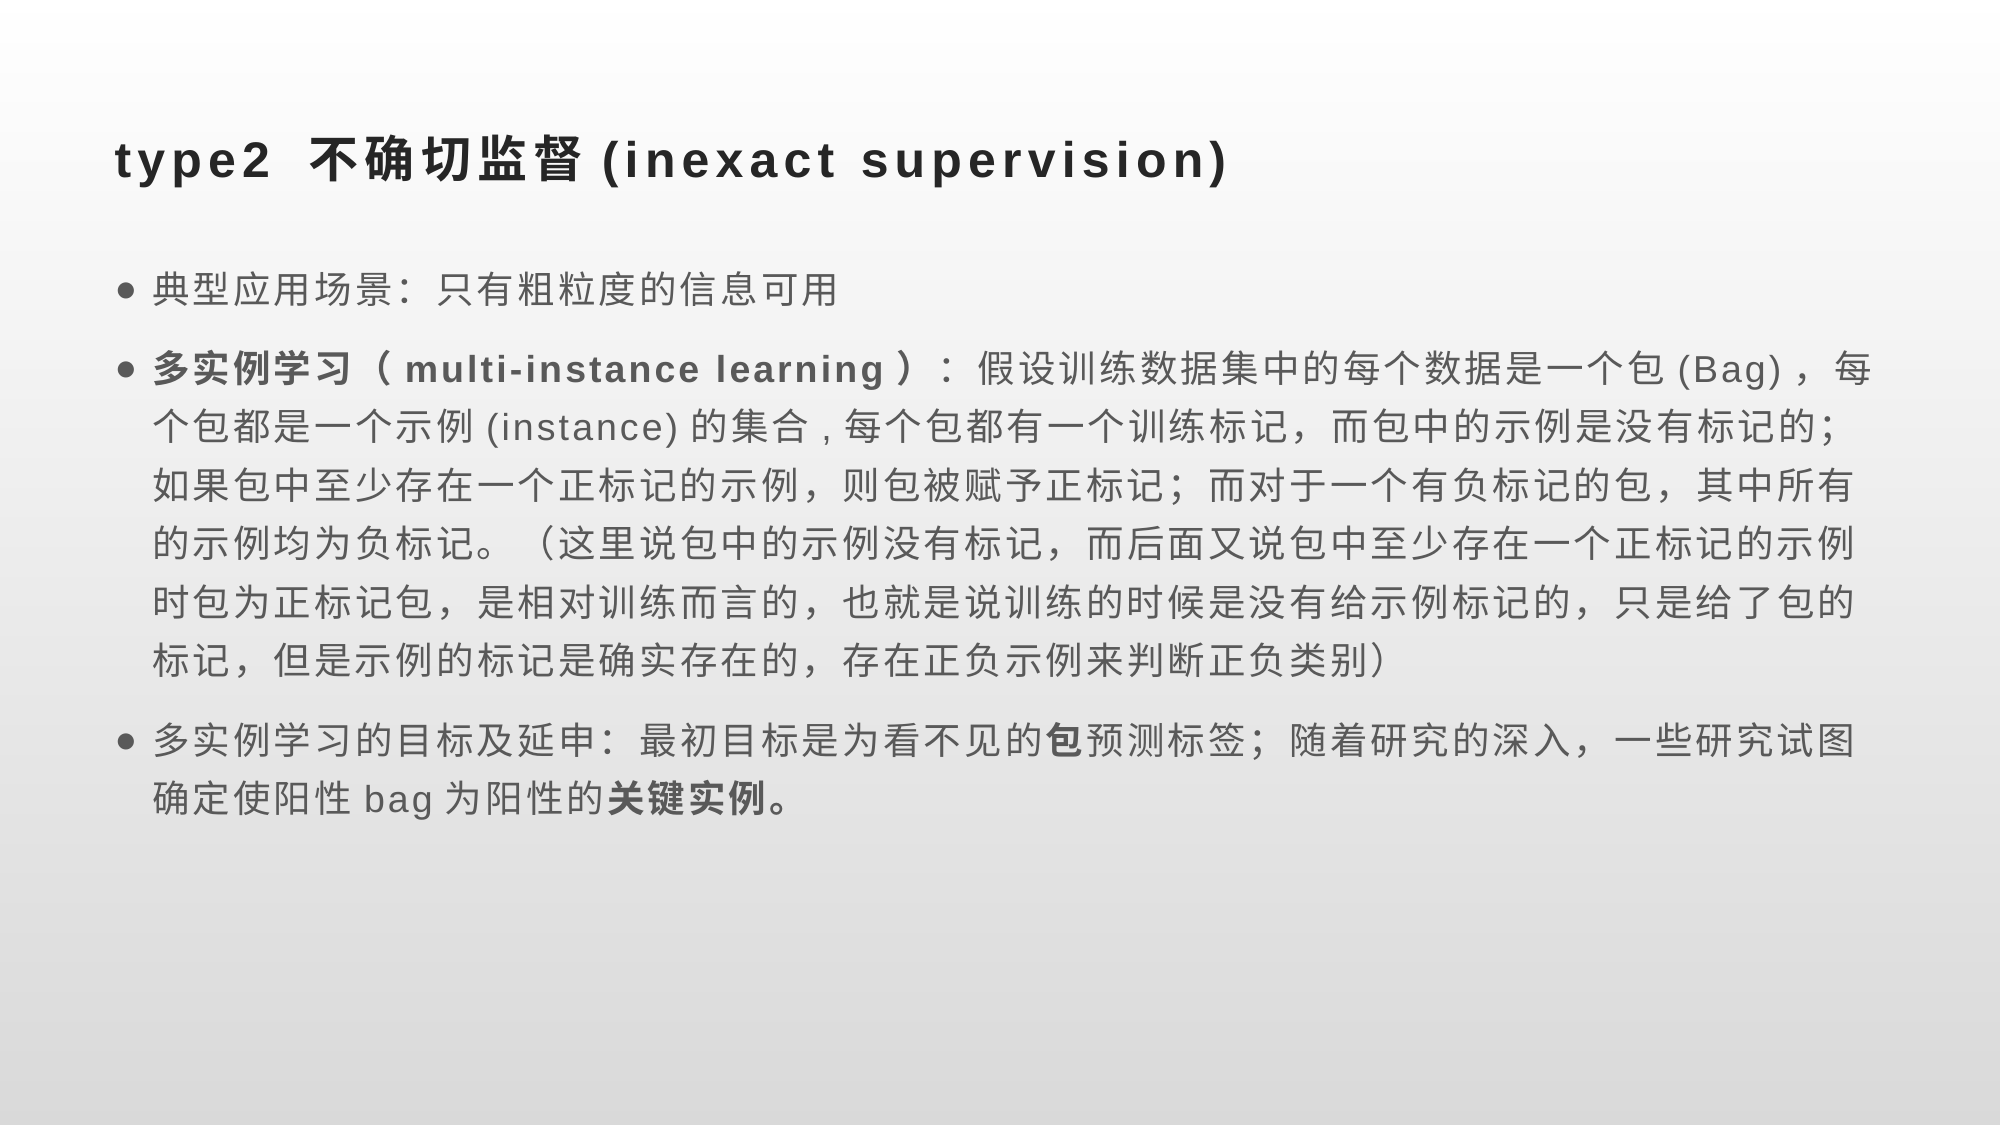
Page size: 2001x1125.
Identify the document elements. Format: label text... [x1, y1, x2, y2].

title type2 不确切监督(inexact supervision) [99, 99, 1900, 216]
list 典型应用场景：只有粗粒度的信息可用 多实例学习（multi-instance learning）：假设训练数据集中的每个数据是一个包(Bag)，每个包都是一个示例(instance)的集合,每个包都有一个训练标记，而包中的示例是没有标记的；如果包中至少存在一个正标记的示例，则包被赋予正标记；而对于一个有负标记的包，其中所有的示例均为负标记。（这里说包中的示例没有标记，而后面又说包中至少存在一个正标记的示例时包为正标记包，是相对训练而言的，也就是说训练的时候是没有给示例标记的，只是给了包的标记，但是示例的标记是确实存在的，存在正负示例来判断正负类别） 多实例学习的目标及延申：最初目标是为看不见的包预测标签；随着研究的深入，一些研究试图确定使阳性bag为阳性的关键实例。 [99, 244, 1900, 1026]
